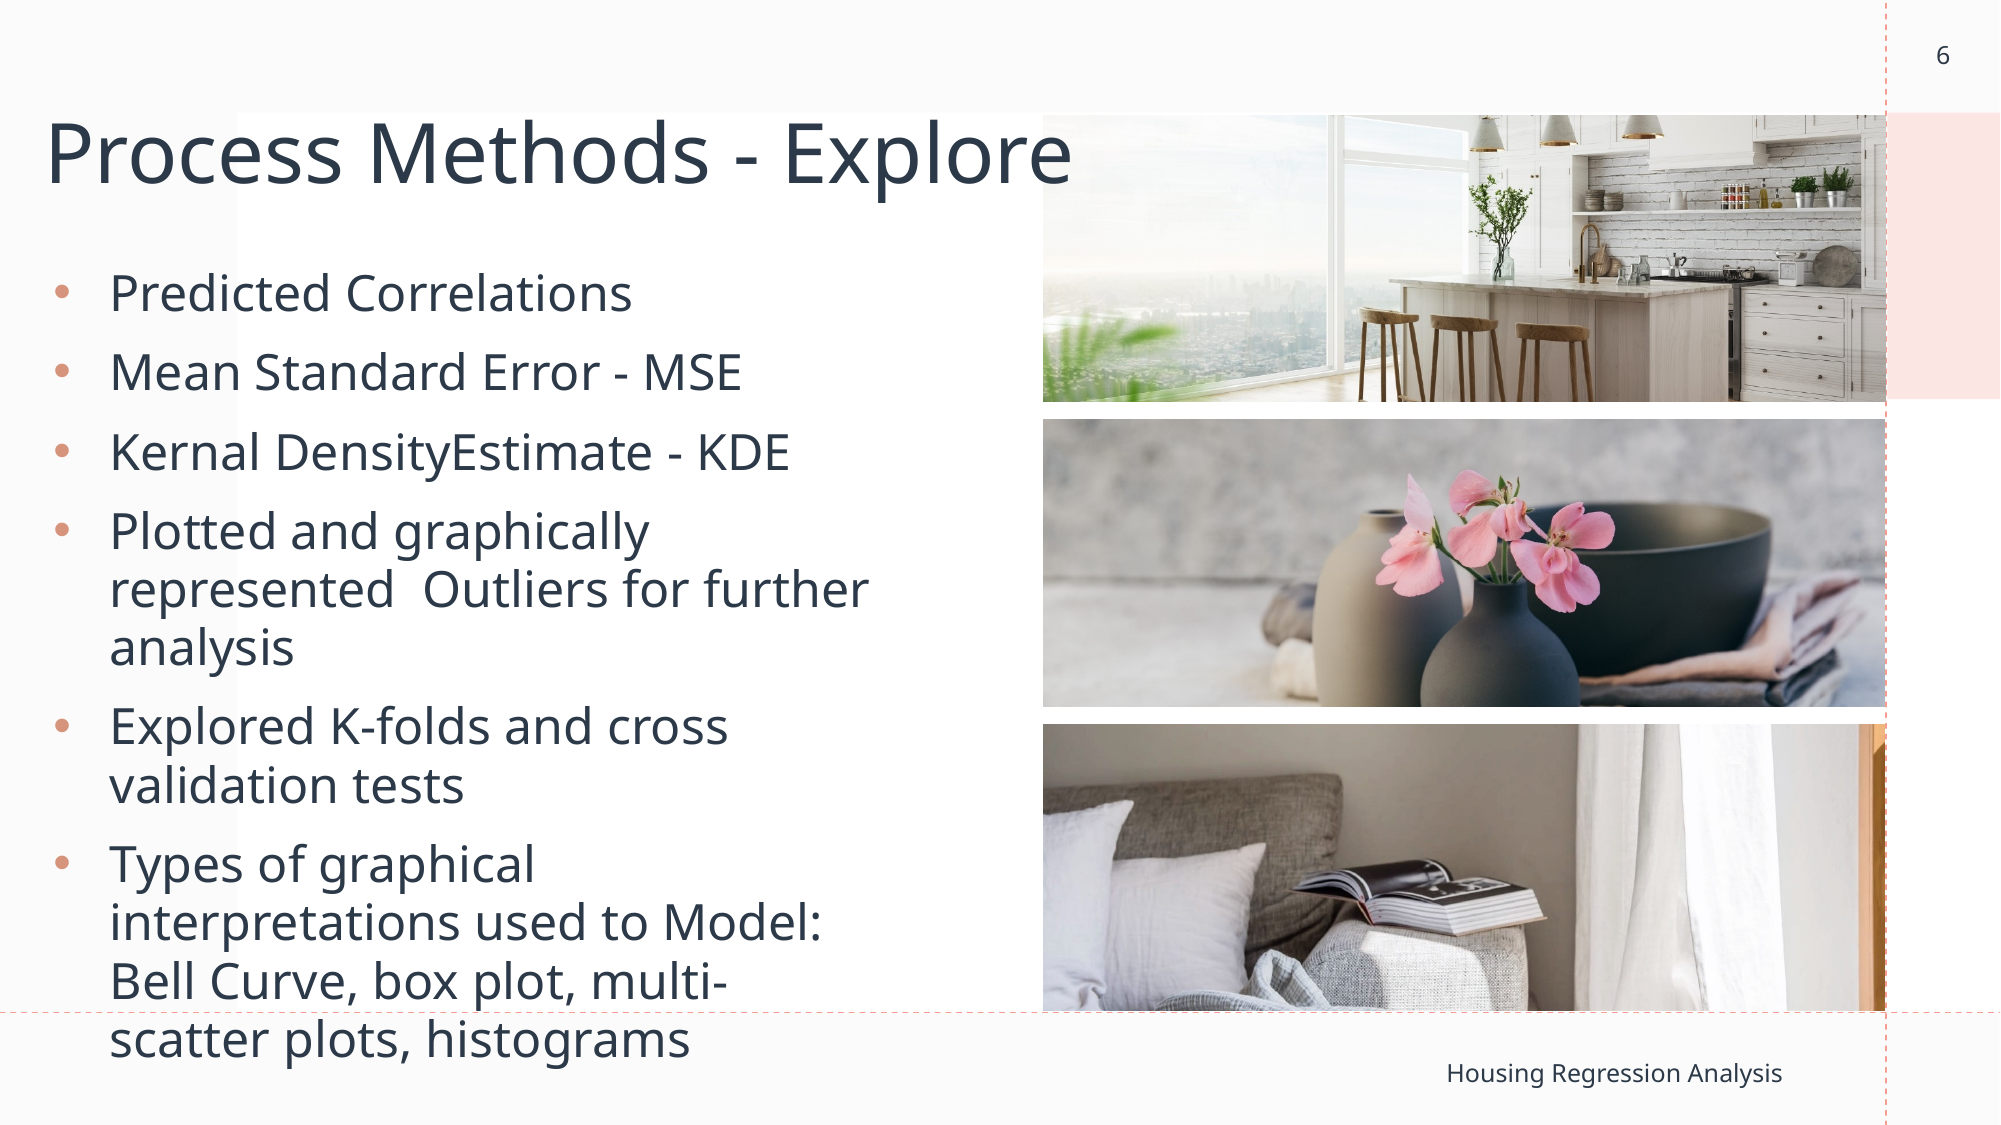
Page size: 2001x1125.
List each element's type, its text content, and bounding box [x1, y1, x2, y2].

picture [1043, 724, 1886, 1011]
picture [1043, 419, 1886, 707]
subtitle Predicted Correlations Mean Standard Error - MSE Kernal DensityEstimate - KDE Plotted and graphically represented Outliers for further analysis Explored K-folds and cross validation tests Types of graphical interpretations used to Model: Bell Curve, box plot, multi-scatter plots, histograms [38, 255, 893, 1125]
picture [1043, 115, 1886, 402]
text_box Process Methods - Explore [29, 59, 1211, 210]
slide_number 6 [1886, 0, 2000, 113]
footer Housing Regression Analysis [618, 1020, 1799, 1125]
